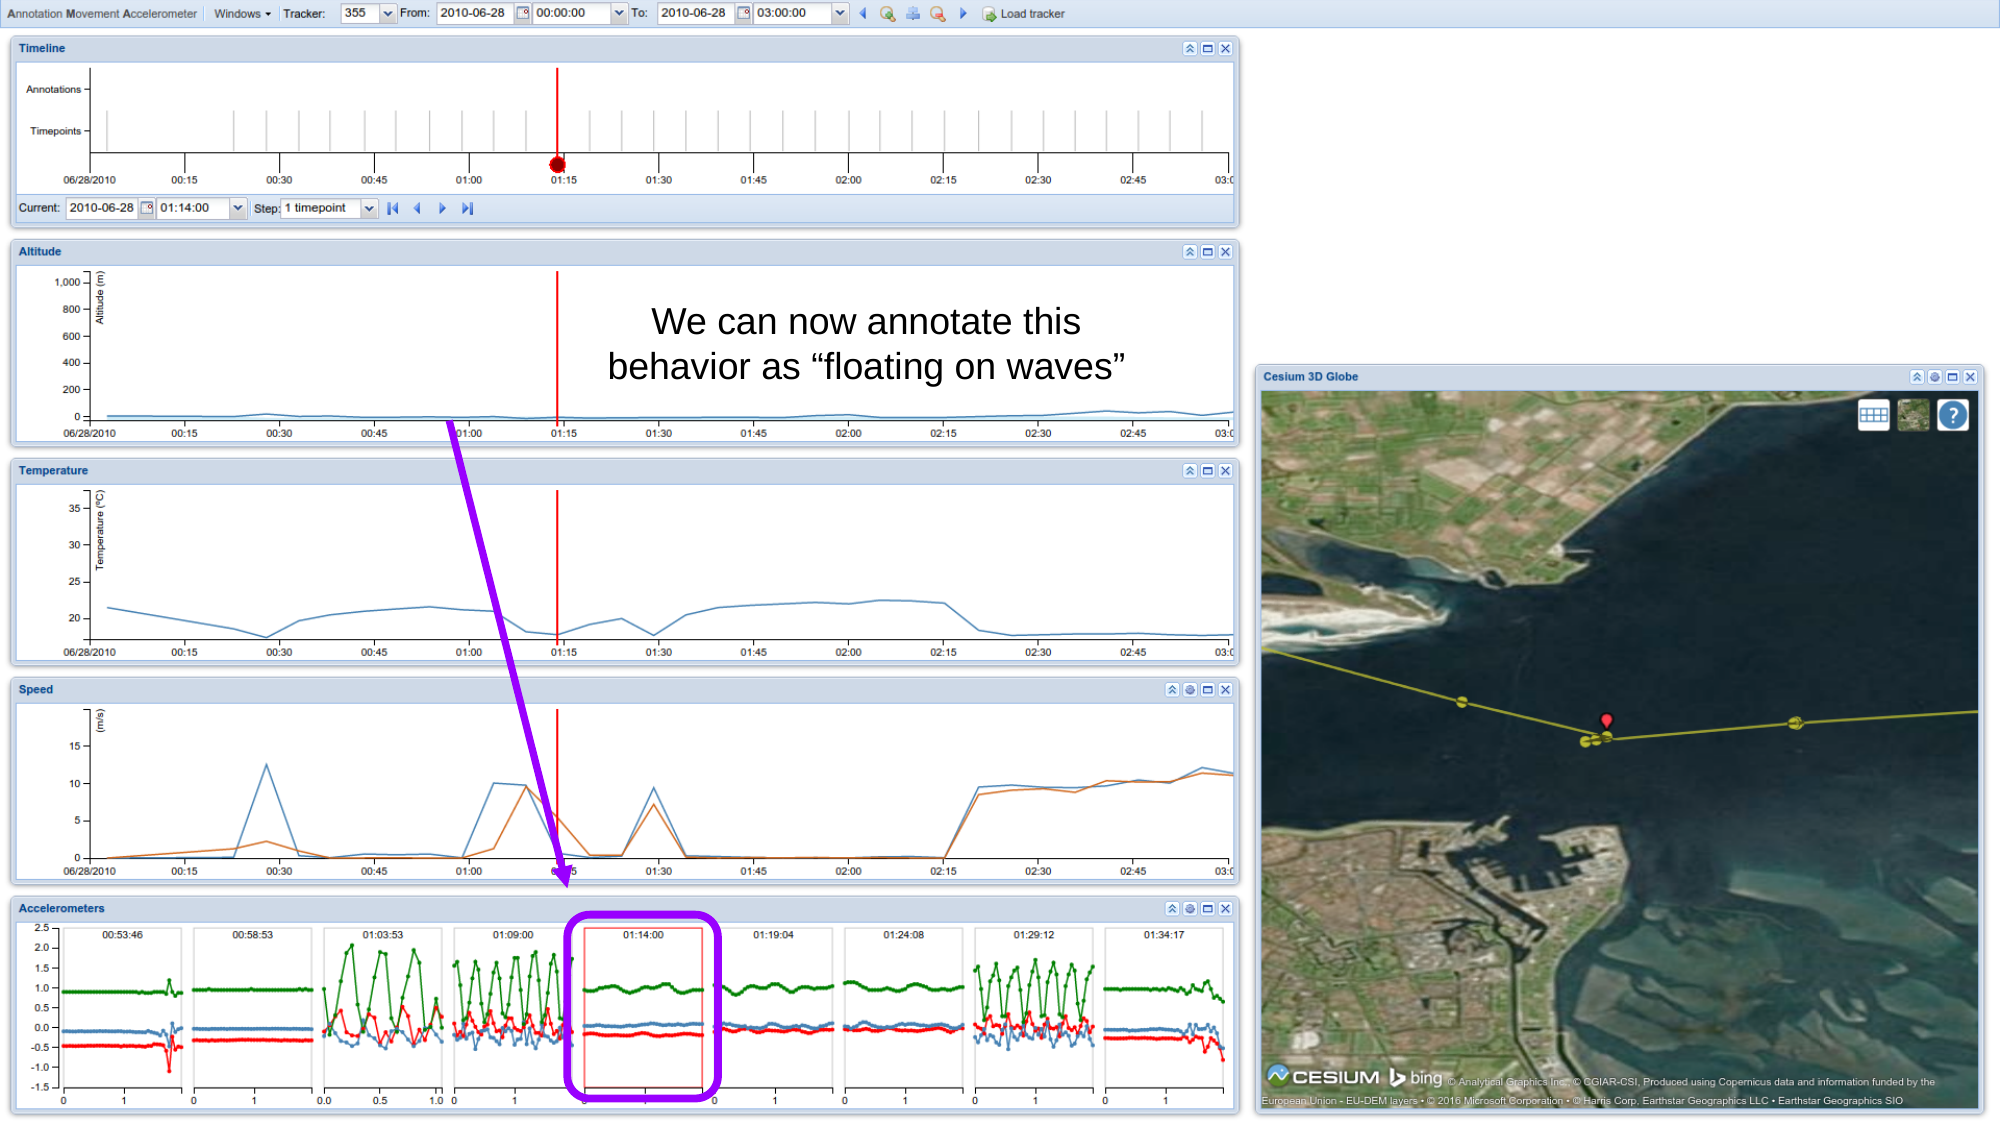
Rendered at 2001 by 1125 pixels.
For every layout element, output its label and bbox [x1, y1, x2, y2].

picture [0, 0, 2000, 1125]
text_box [449, 420, 568, 889]
